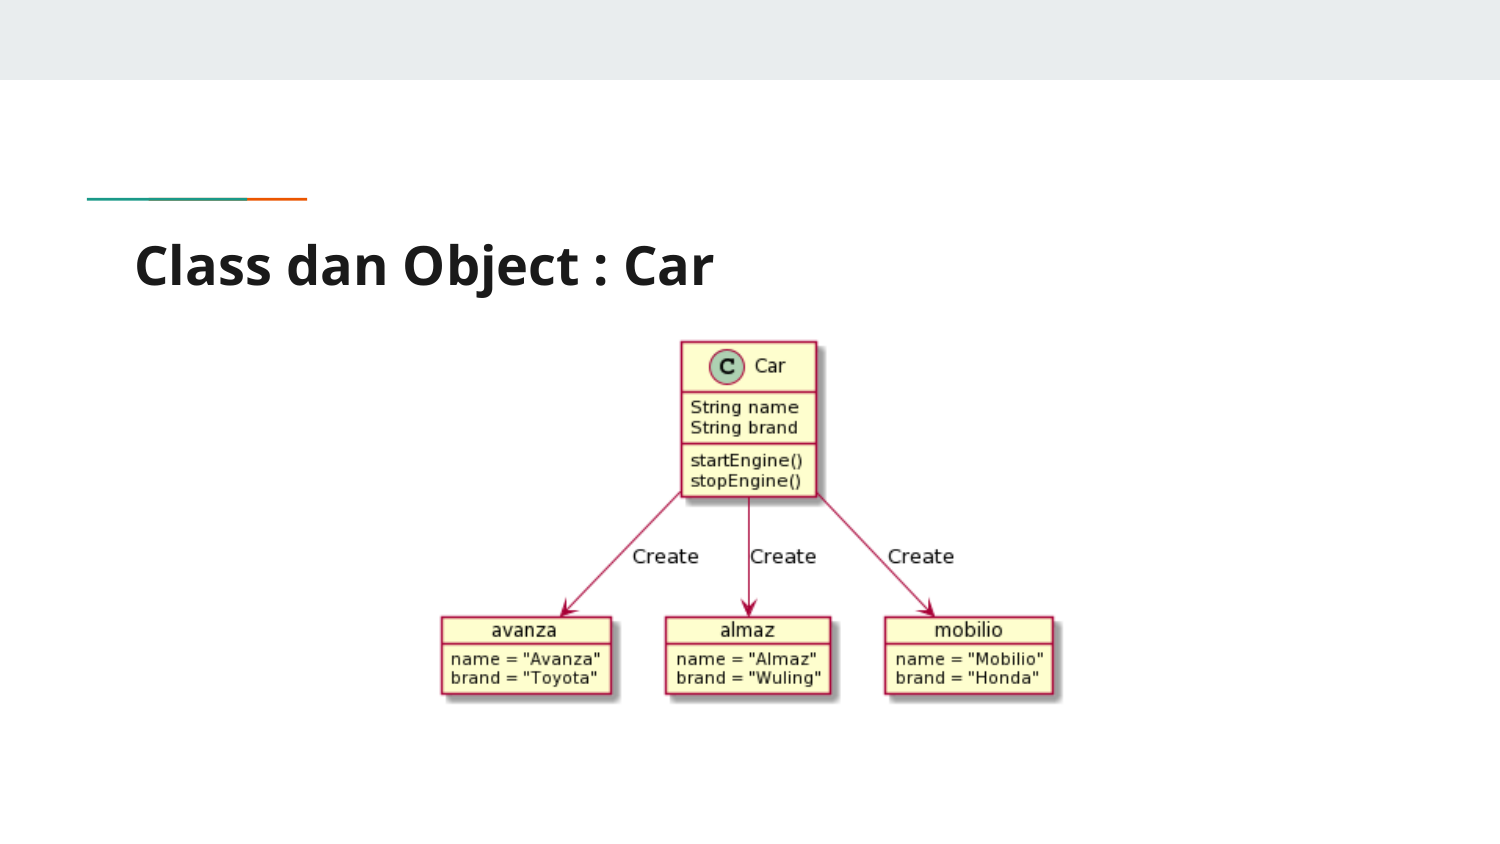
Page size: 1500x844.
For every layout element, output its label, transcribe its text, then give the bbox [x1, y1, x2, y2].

picture [432, 328, 1068, 709]
title Class dan Object : Car [119, 216, 1381, 305]
